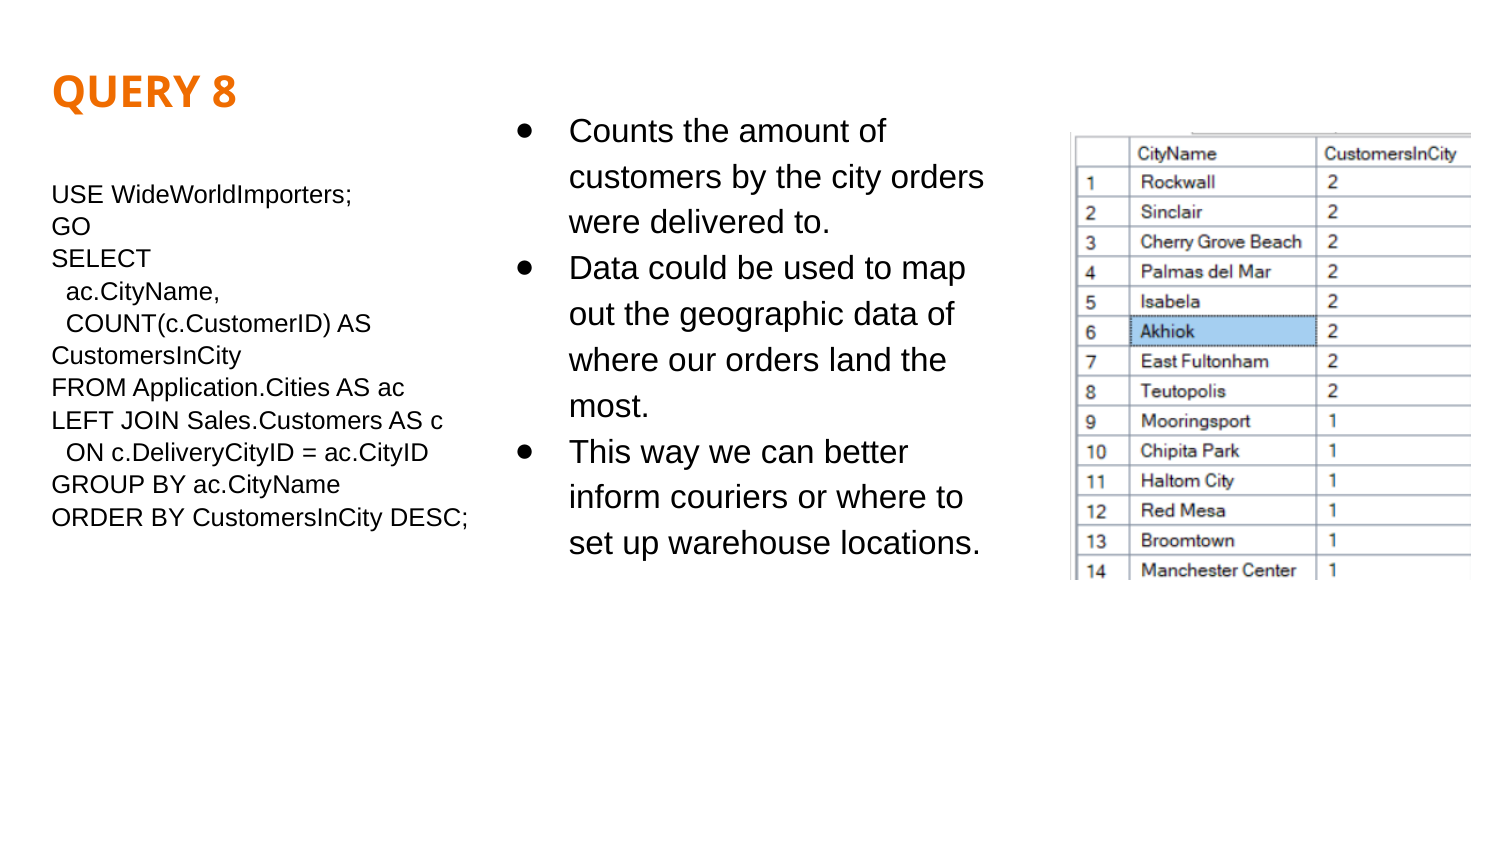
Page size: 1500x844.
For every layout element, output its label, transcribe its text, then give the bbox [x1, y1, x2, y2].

title QUERY 8 [36, 7, 272, 132]
picture [1070, 132, 1471, 580]
list USE WideWorldImporters; GO SELECT ac.CityName, COUNT(c.CustomerID) AS CustomersInCity FROM Application.Cities AS ac LEFT JOIN Sales.Customers AS c ON c.DeliveryCityID = ac.CityID GROUP BY ac.CityName ORDER BY CustomersInCity DESC; [36, 161, 478, 596]
list Counts the amount of customers by the city orders were delivered to. Data could be used to map out the geographic data of where our orders land the most. This way we can better inform couriers or where to set up warehouse locations. [478, 88, 1022, 661]
